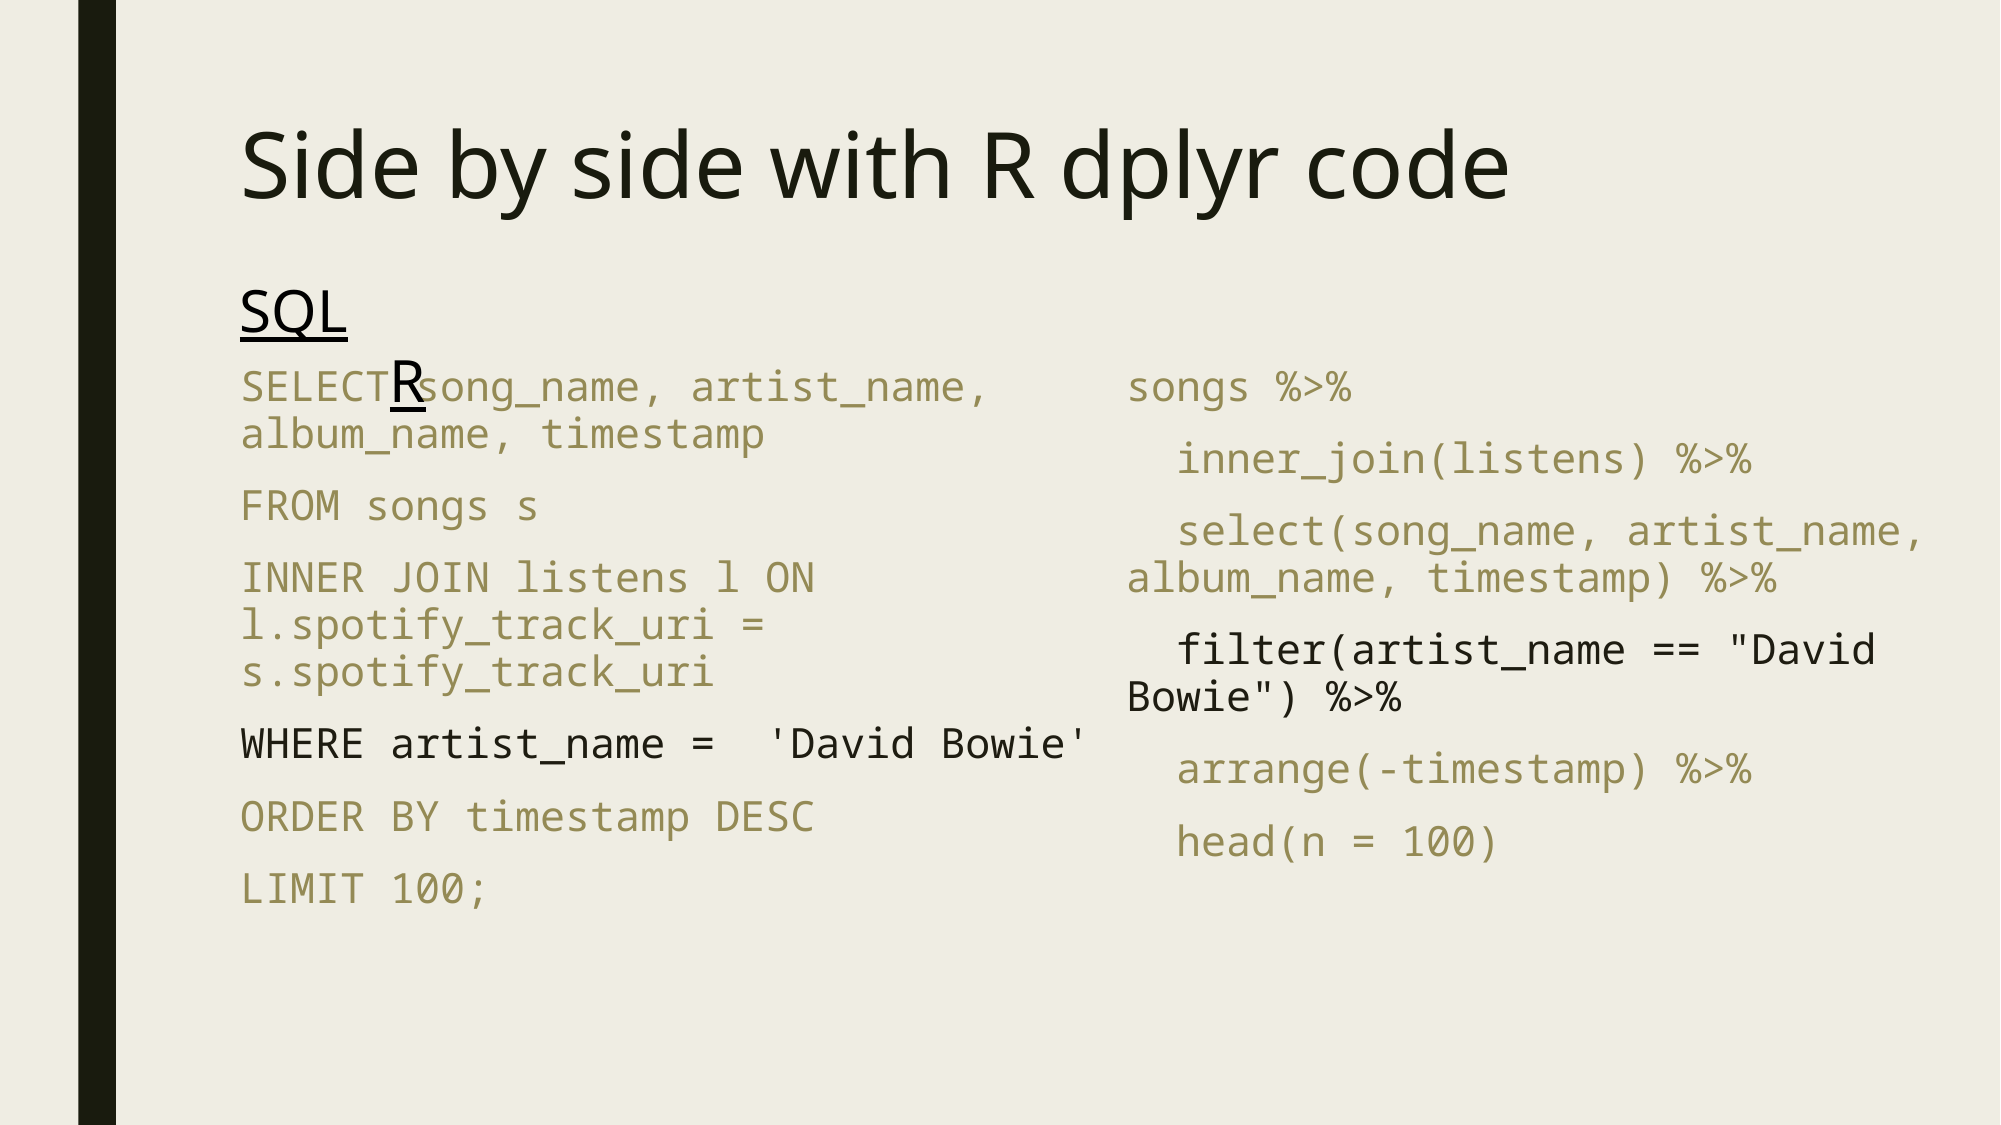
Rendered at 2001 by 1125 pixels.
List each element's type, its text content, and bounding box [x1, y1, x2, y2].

text_box songs %>% inner_join(listens) %>% select(song_name, artist_name, album_name, timestamp) %>% filter(artist_name == "David Bowie") %>% arrange(-timestamp) %>% head(n = 100) [1111, 356, 1998, 944]
title Side by side with R dplyr code [225, 112, 1800, 252]
text_box SQL R [224, 267, 1800, 422]
list SELECT song_name, artist_name, album_name, timestamp FROM songs s INNER JOIN listens l ON l.spotify_track_uri = s.spotify_track_uri WHERE artist_name = 'David Bowie' ORDER BY timestamp DESC LIMIT 100; [225, 422, 1111, 944]
